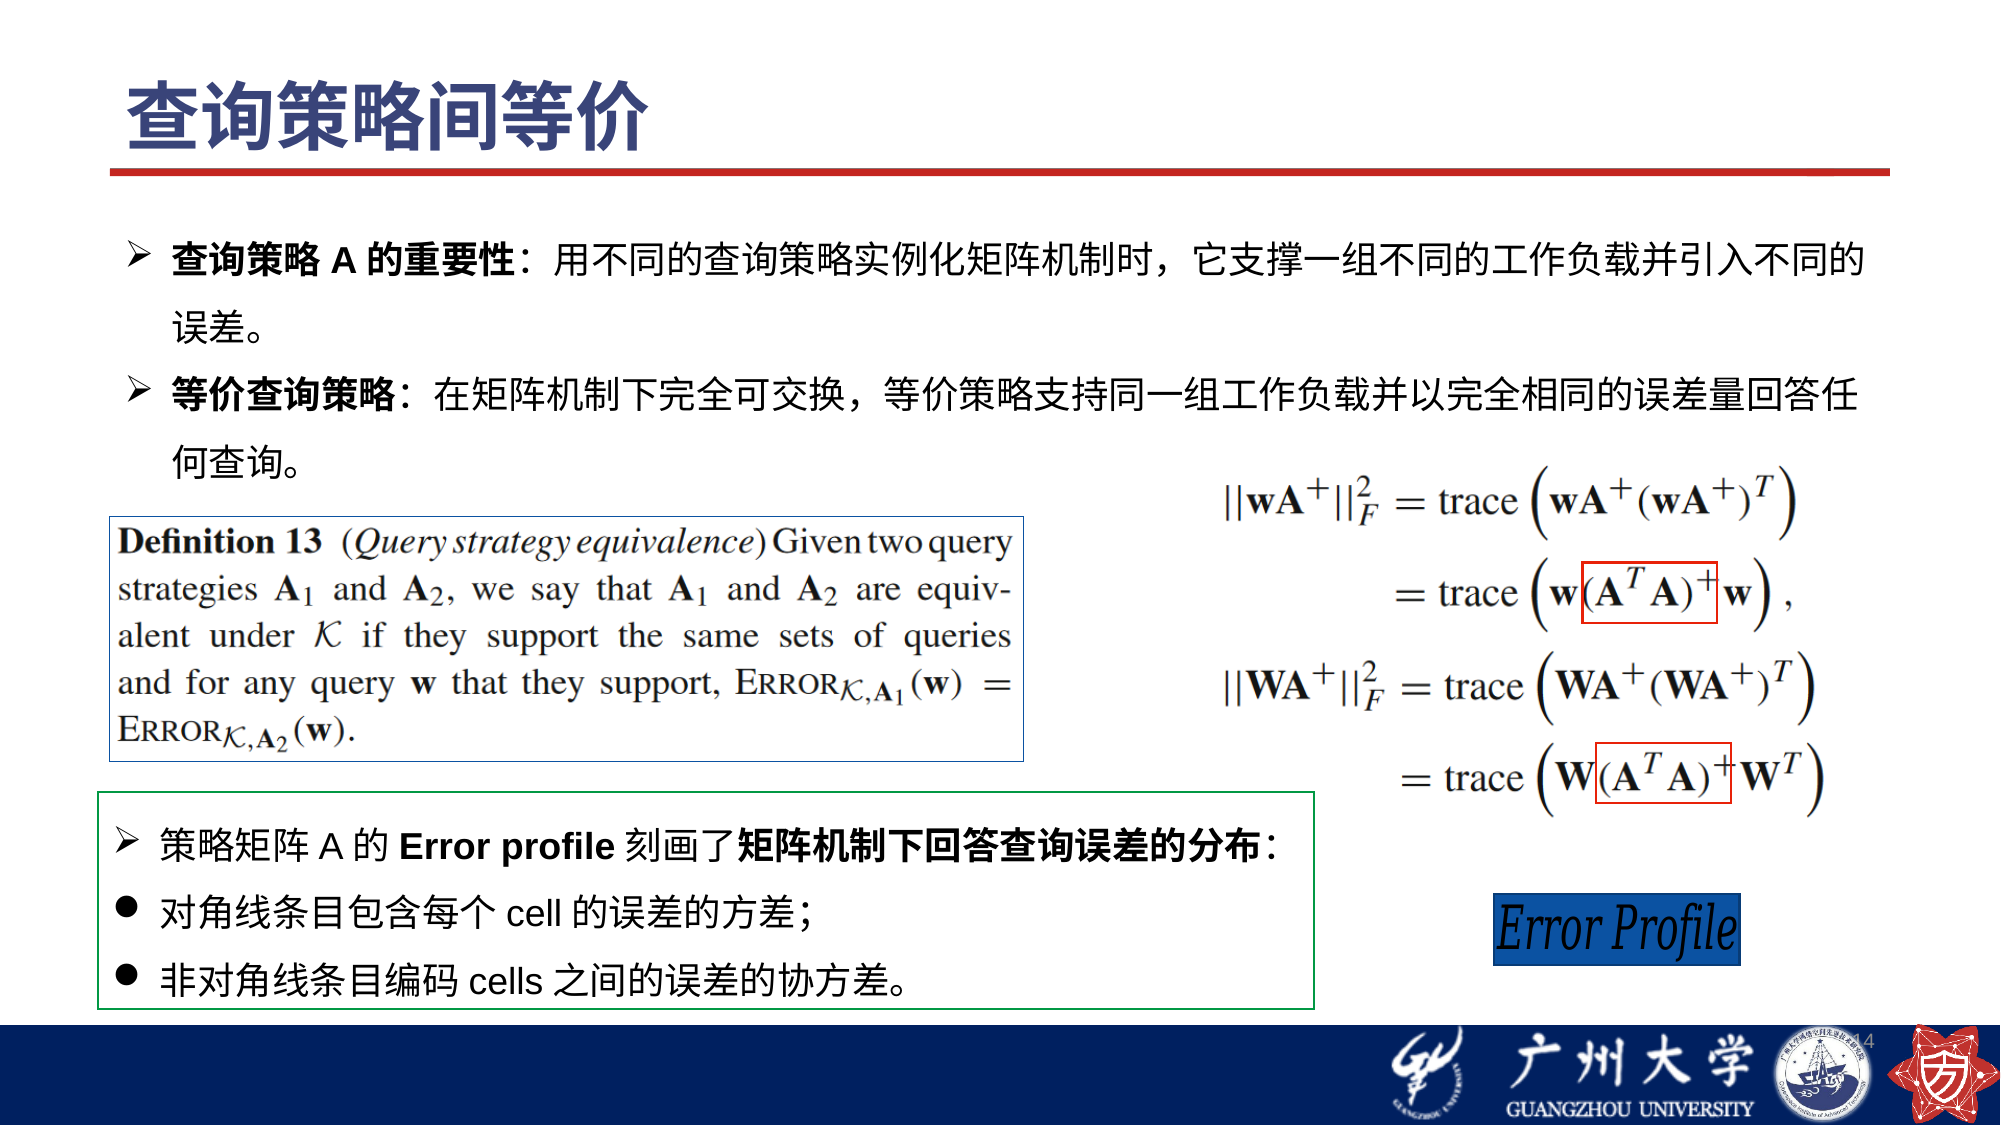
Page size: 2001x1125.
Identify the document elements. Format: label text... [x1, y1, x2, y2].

picture [109, 516, 1024, 762]
text_box 查询策略A的重要性：用不同的查询策略实例化矩阵机制时，它支撑一组不同的工作负载并引入不同的误差。 等价查询策略：在矩阵机制下完全可交换，等价策略支持同一组工作负载并以完全相同的误差量回答任何查询。 [109, 206, 1890, 492]
picture [1378, 1013, 2001, 1125]
picture [1216, 462, 1805, 639]
slide_number 14 [1412, 1022, 1890, 1057]
picture [1207, 649, 1831, 831]
title 查询策略间等价 [109, 0, 1890, 169]
text_box 策略矩阵A的Error profile刻画了矩阵机制下回答查询误差的分布： 对角线条目包含每个cell的误差的方差； 非对角线条目编码cells之间的误差的协方差。 [97, 791, 1315, 1010]
